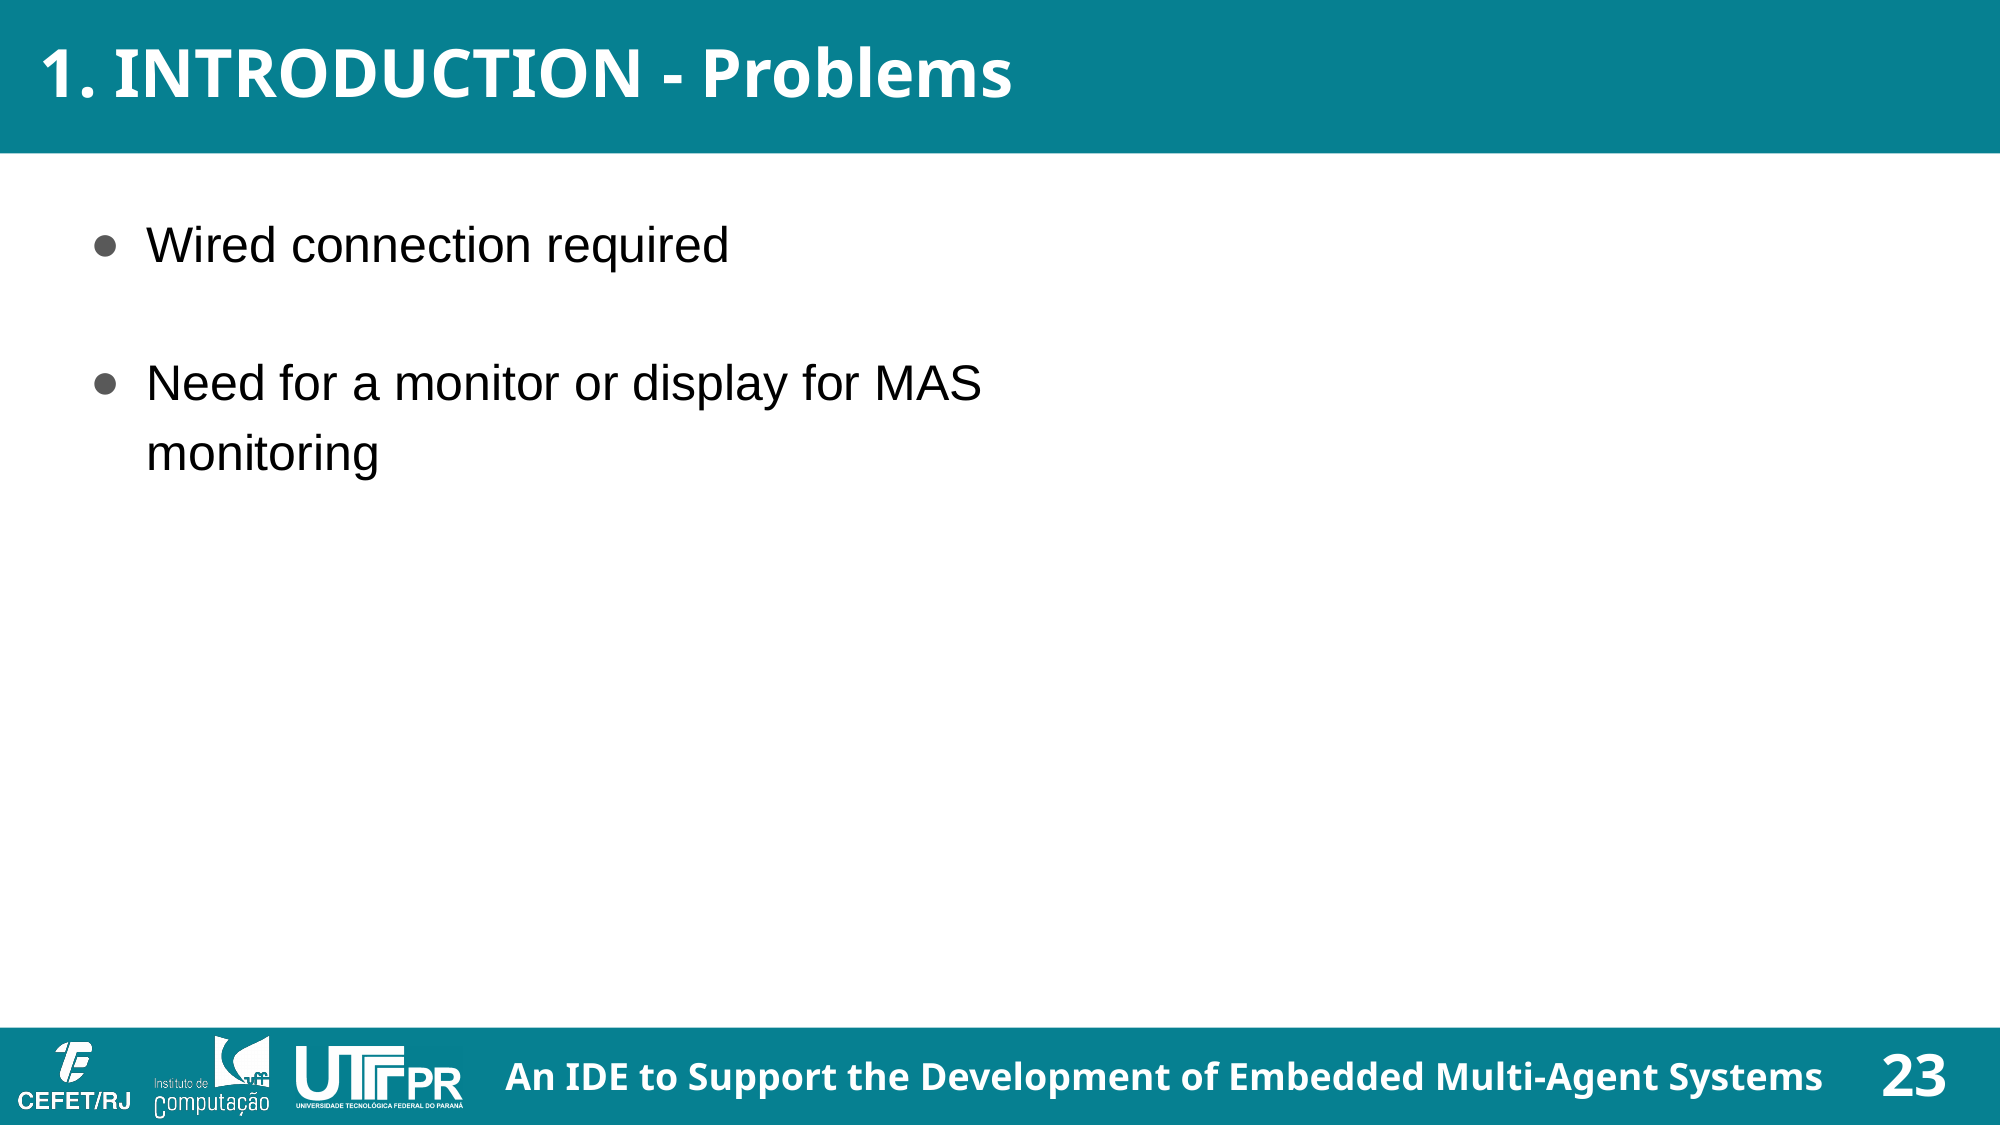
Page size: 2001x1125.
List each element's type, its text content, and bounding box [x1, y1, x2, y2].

picture [18, 1021, 130, 1125]
text_box 1. INTRODUCTION - Problems [25, 23, 2000, 119]
text_box Wired connection required Need for a monitor or display for MAS monitoring [57, 188, 1013, 1002]
picture [295, 1046, 463, 1109]
picture [152, 1033, 271, 1119]
